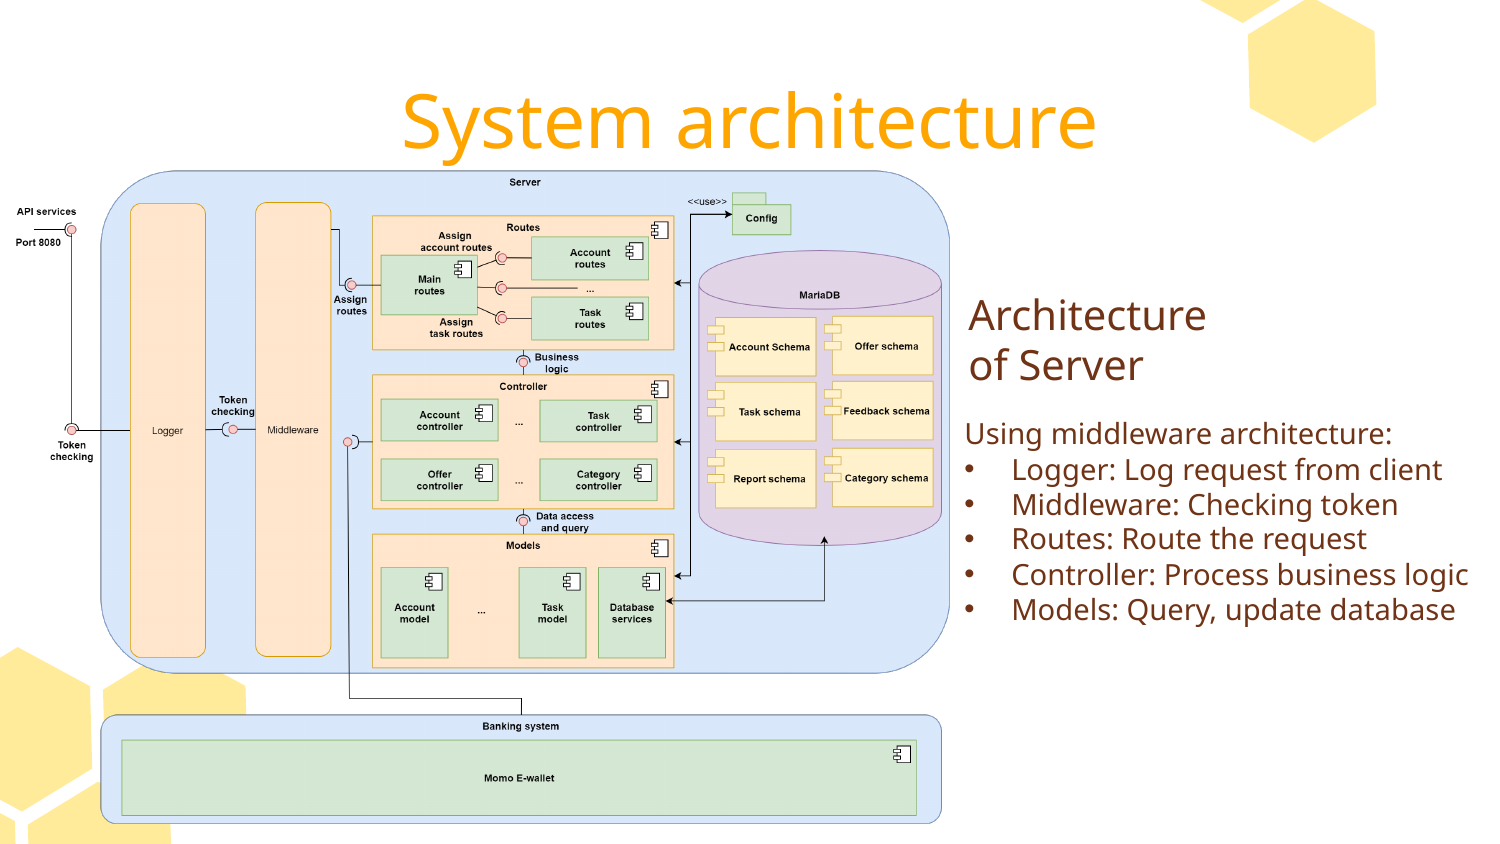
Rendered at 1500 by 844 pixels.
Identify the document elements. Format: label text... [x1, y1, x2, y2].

text_box Using middleware architecture: Logger: Log request from client Middleware: Checking token Routes: Route the request Controller: Process business logic Models: Query, update database [954, 400, 1500, 667]
text_box Architecture of Server [954, 308, 1478, 404]
picture [0, 162, 950, 824]
title System architecture [76, 58, 1424, 168]
